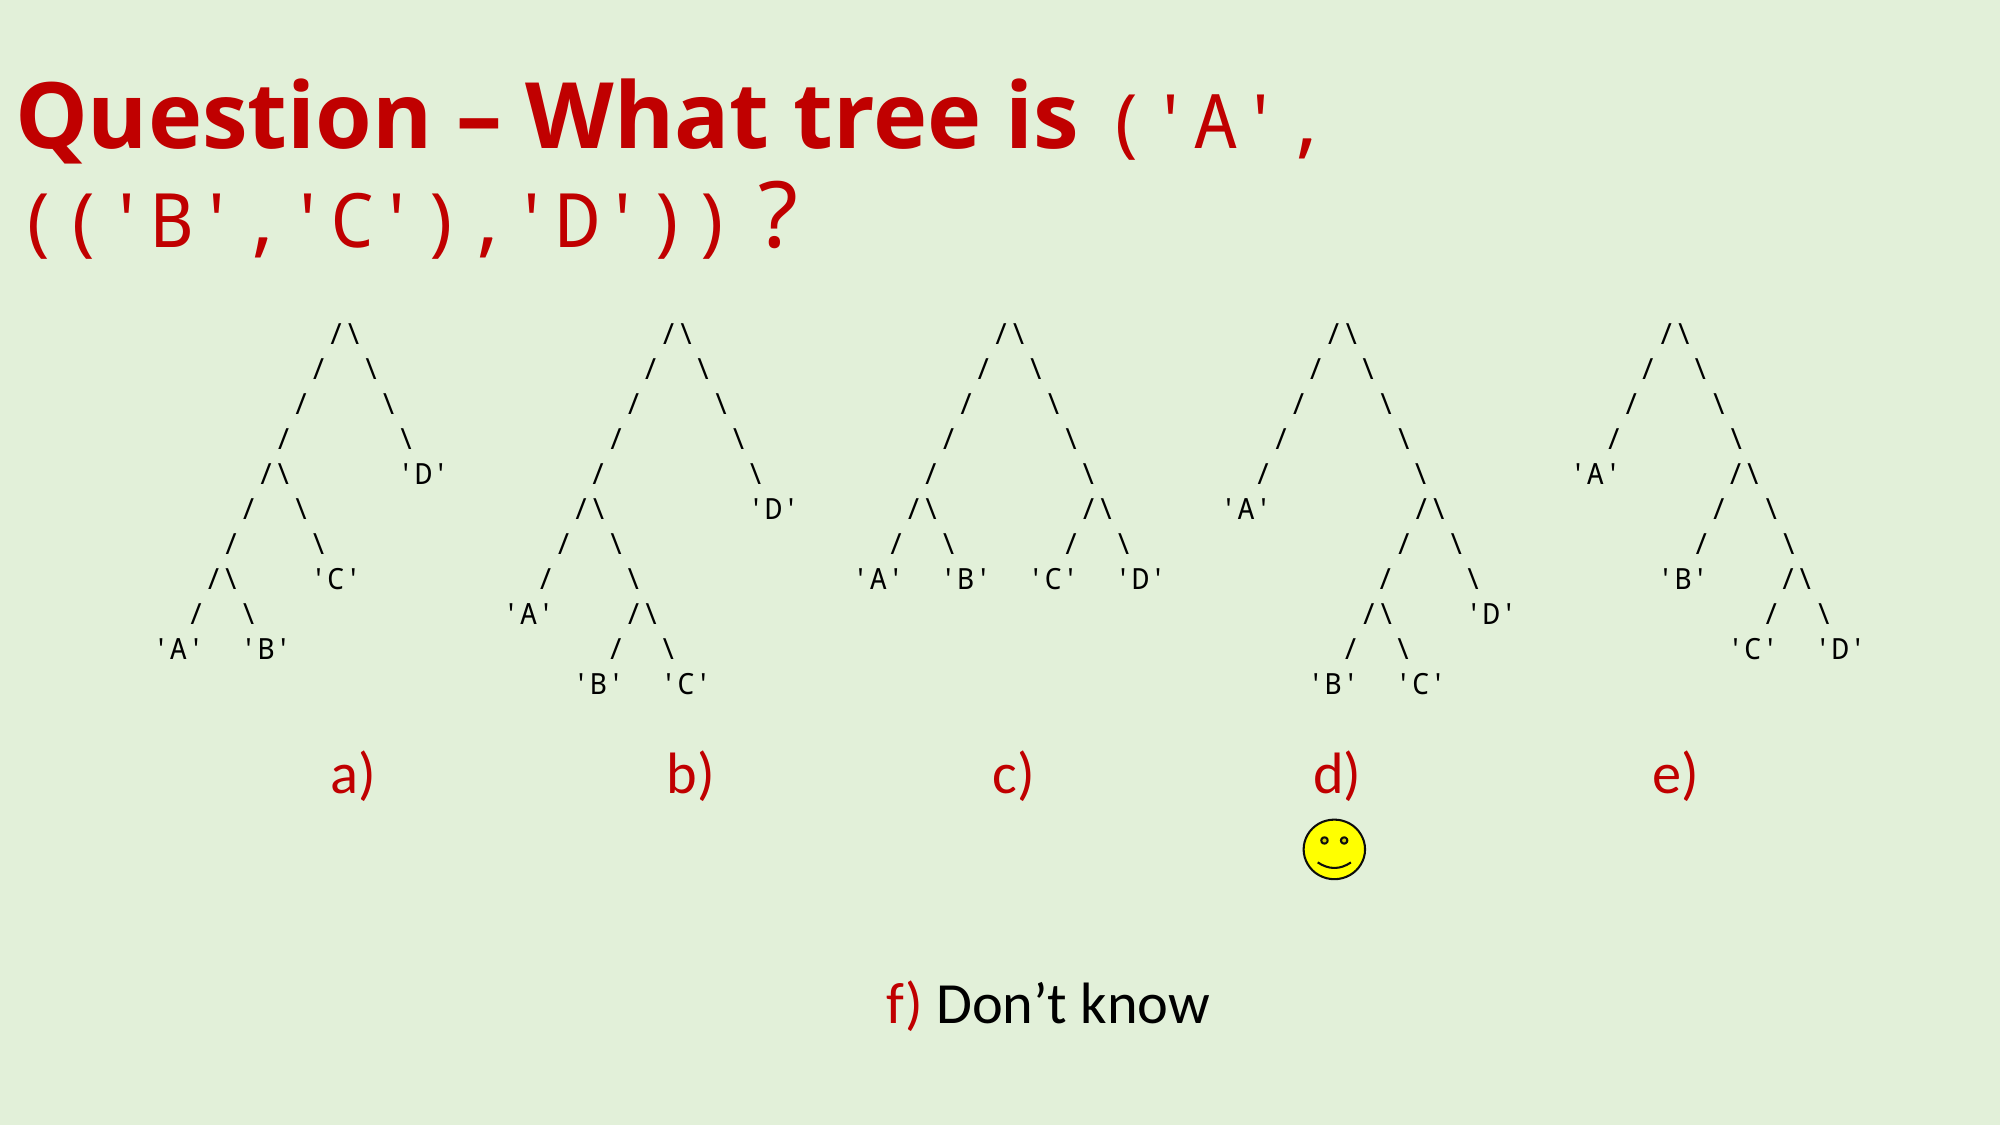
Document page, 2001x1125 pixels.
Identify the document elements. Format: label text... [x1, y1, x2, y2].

text_box /\ /\ /\ /\ /\ / \ / \ / \ / \ / \ / \ / \ / \ / \ / \ / \ / \ / \ / \ / \ /\ 'D' / \ / \ / \ 'A' /\ / \ /\ 'D' /\ /\ 'A' /\ / \ / \ / \ / \ / \ / \ / \ /\ 'C' / \ 'A' 'B' 'C' 'D' / \ 'B' /\ / \ 'A' /\ /\ 'D' / \ 'A' 'B' / \ / \ 'C' 'D' 'B' 'C' 'B' 'C' [137, 307, 1898, 708]
title Question – What tree is ('A',(('B','C'),'D')) ? [0, 59, 2000, 278]
list b) c) d) e) f) Don’t know [315, 735, 1779, 1125]
text_box [1302, 818, 1367, 881]
